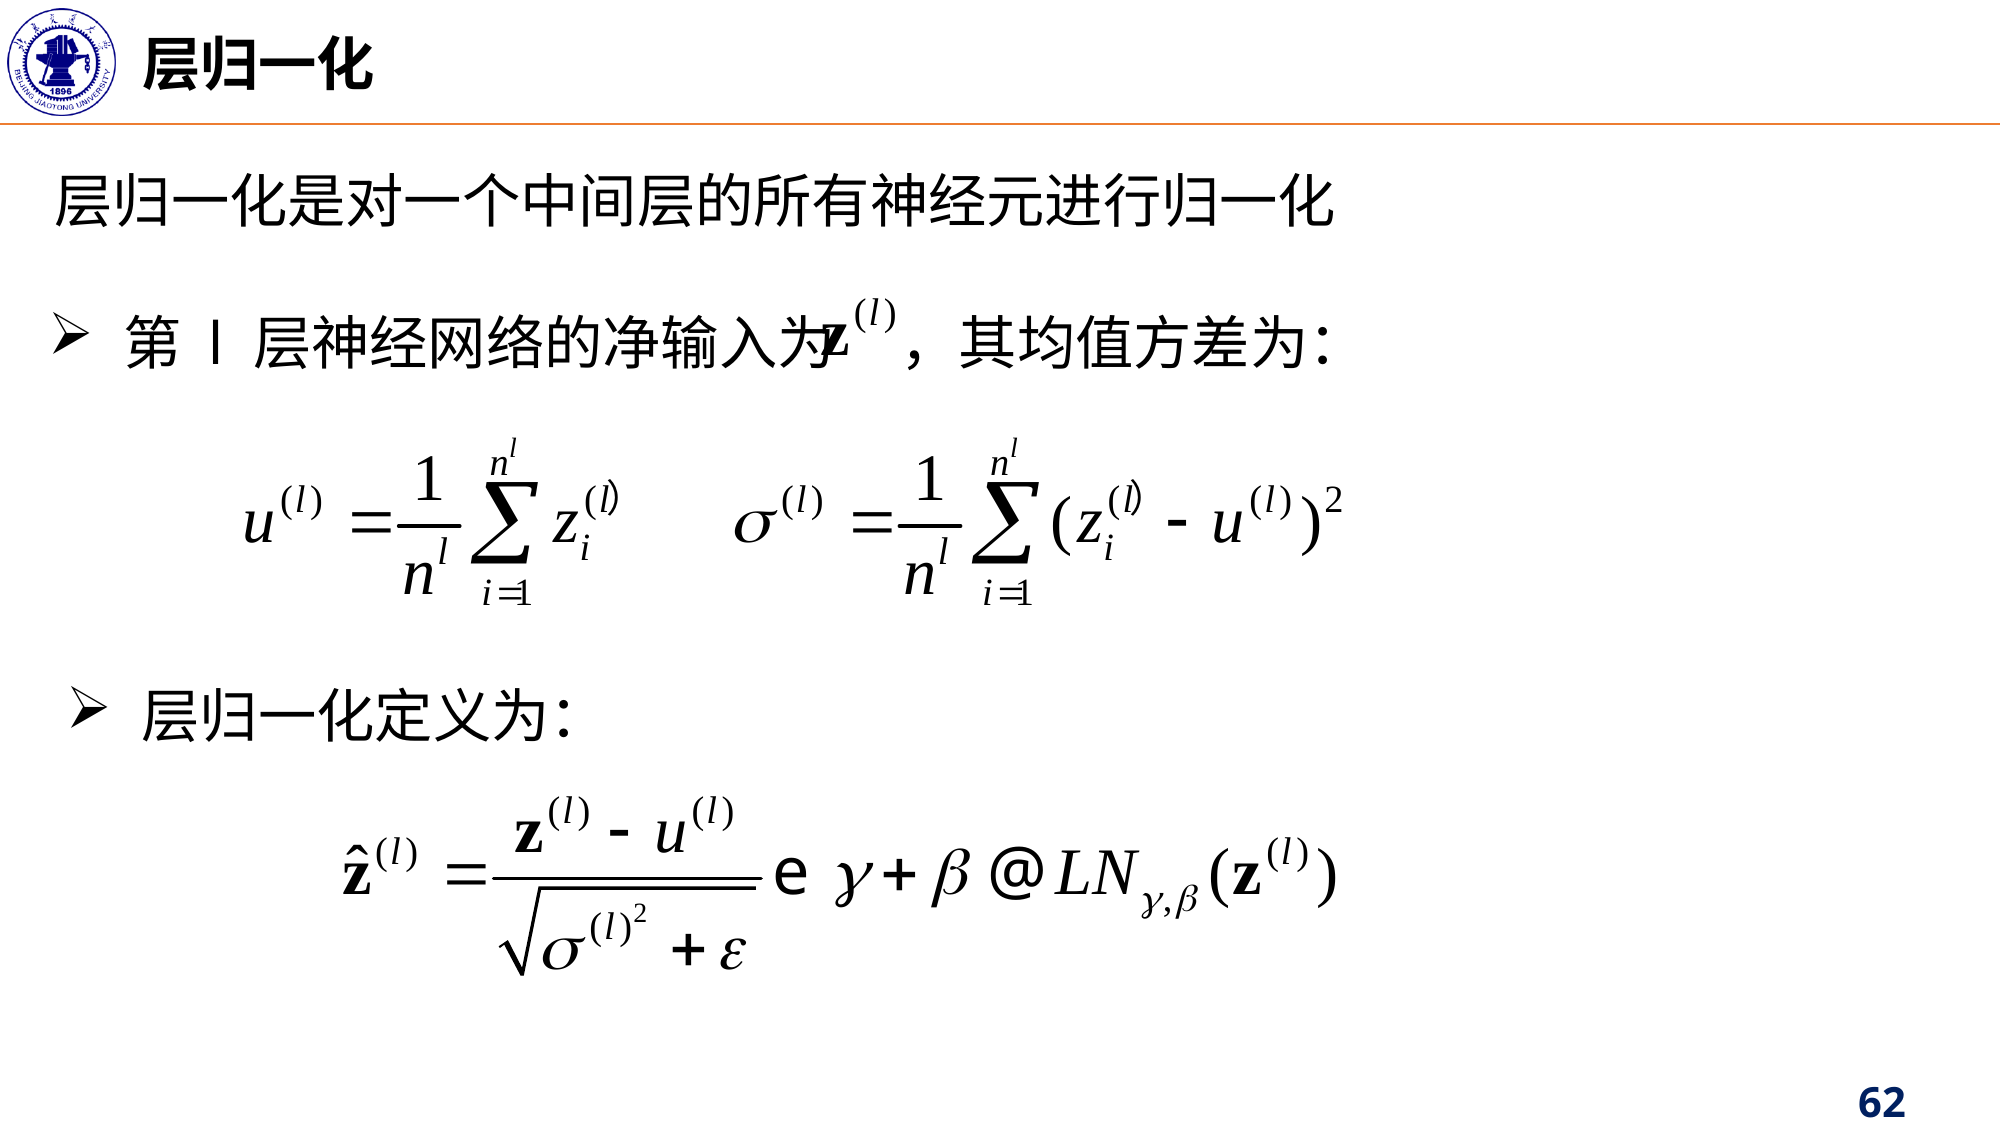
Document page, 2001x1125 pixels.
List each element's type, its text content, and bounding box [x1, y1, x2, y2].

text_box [48, 671, 1352, 989]
picture [7, 8, 116, 116]
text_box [32, 283, 1384, 621]
text_box 层归一化是对一个中间层的所有神经元进行归一化 [39, 157, 1352, 242]
text_box 层归一化 [127, 19, 1958, 105]
